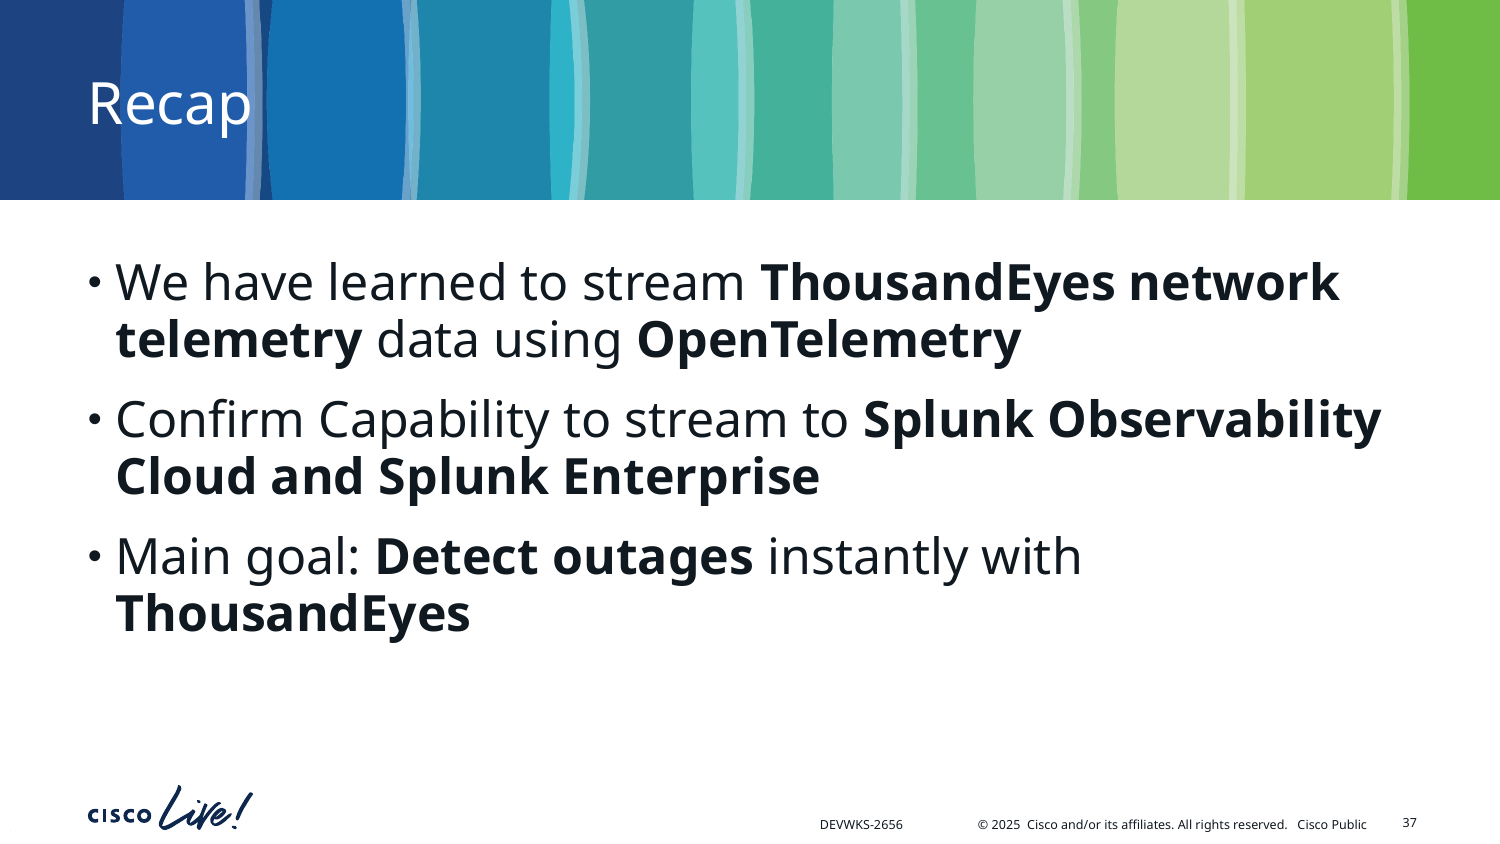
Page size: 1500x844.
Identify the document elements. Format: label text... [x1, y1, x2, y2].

slide_number 37 [1373, 800, 1432, 844]
footer DEVWKS-2656 [809, 811, 934, 838]
picture [0, 0, 1500, 200]
list We have learned to stream ThousandEyes network telemetry data using OpenTelemetry Confirm Capability to stream to Splunk Observability Cloud and Splunk Enterprise Main goal: Detect outages​ instantly with​ ThousandEyes [72, 247, 1408, 698]
title Recap [72, 72, 1429, 144]
